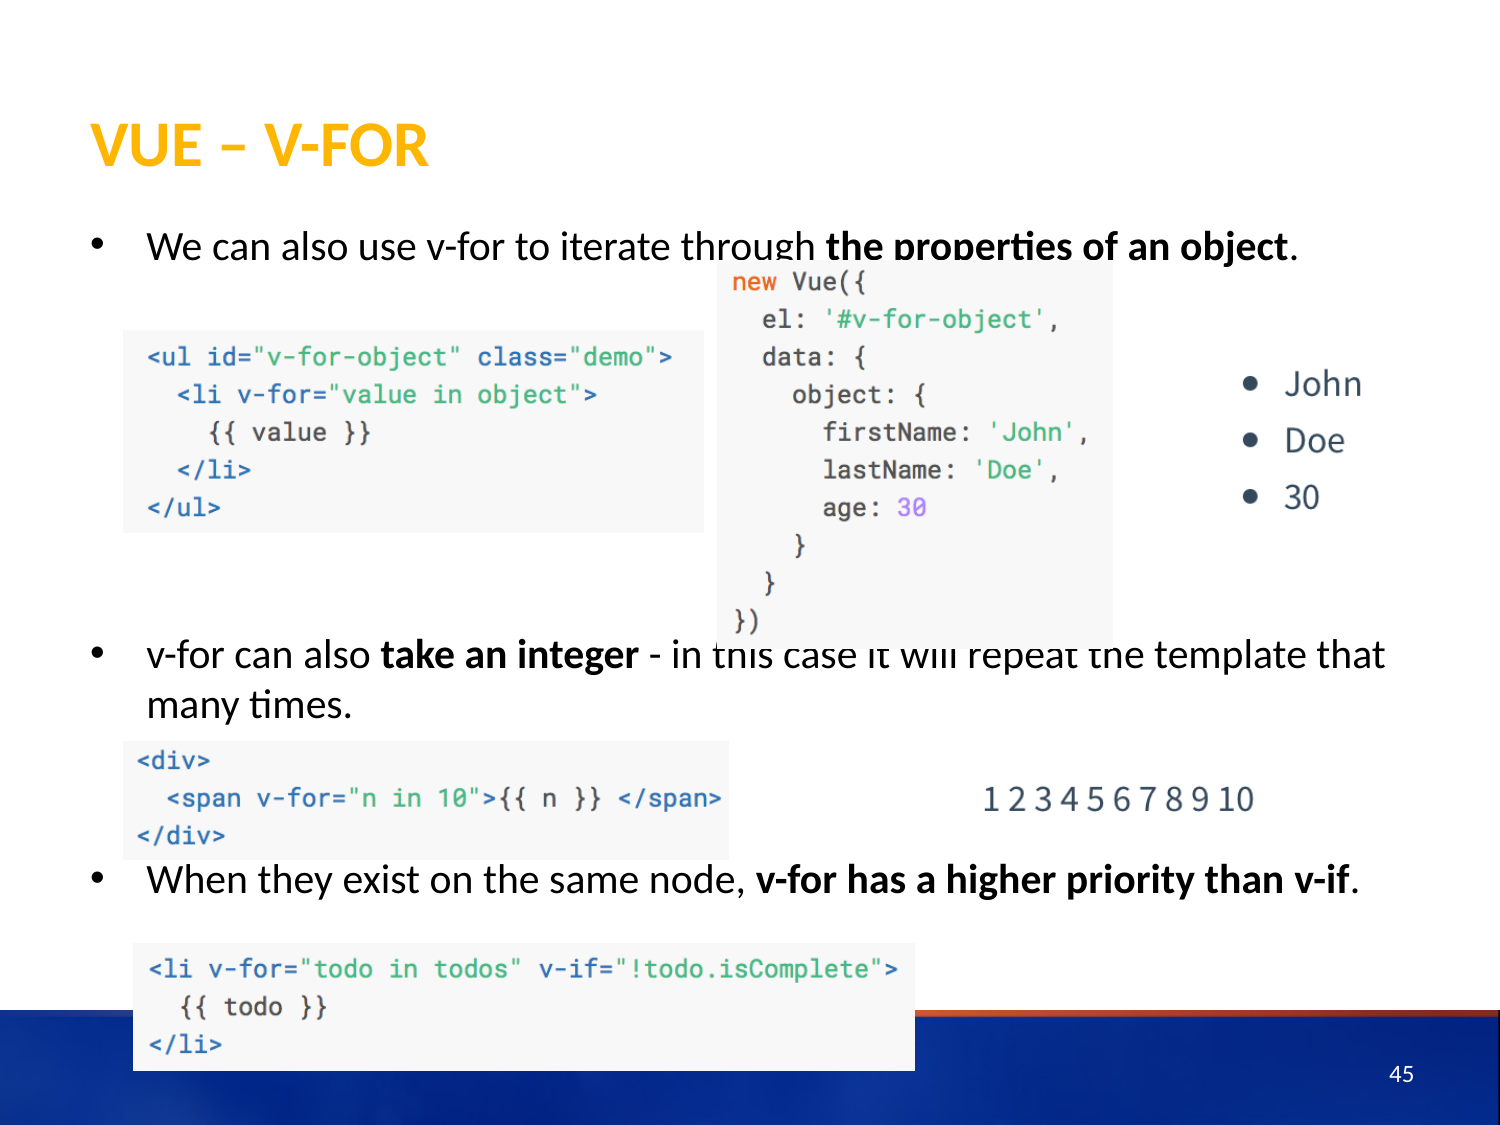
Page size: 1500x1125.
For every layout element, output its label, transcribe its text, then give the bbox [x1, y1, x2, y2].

picture [0, 942, 1500, 1125]
slide_number 45 [1215, 1042, 1430, 1103]
picture [716, 260, 1114, 649]
title Vue – v-for [75, 93, 1425, 188]
picture [123, 329, 704, 533]
picture [1222, 352, 1377, 533]
picture [123, 740, 729, 861]
picture [962, 767, 1284, 835]
list We can also use v-for to iterate through the properties of an object. v-for can also take an integer - in this case it will repeat the template that many times. When they exist on the same node, v-for has a higher priority than v-if. [75, 210, 1425, 1005]
